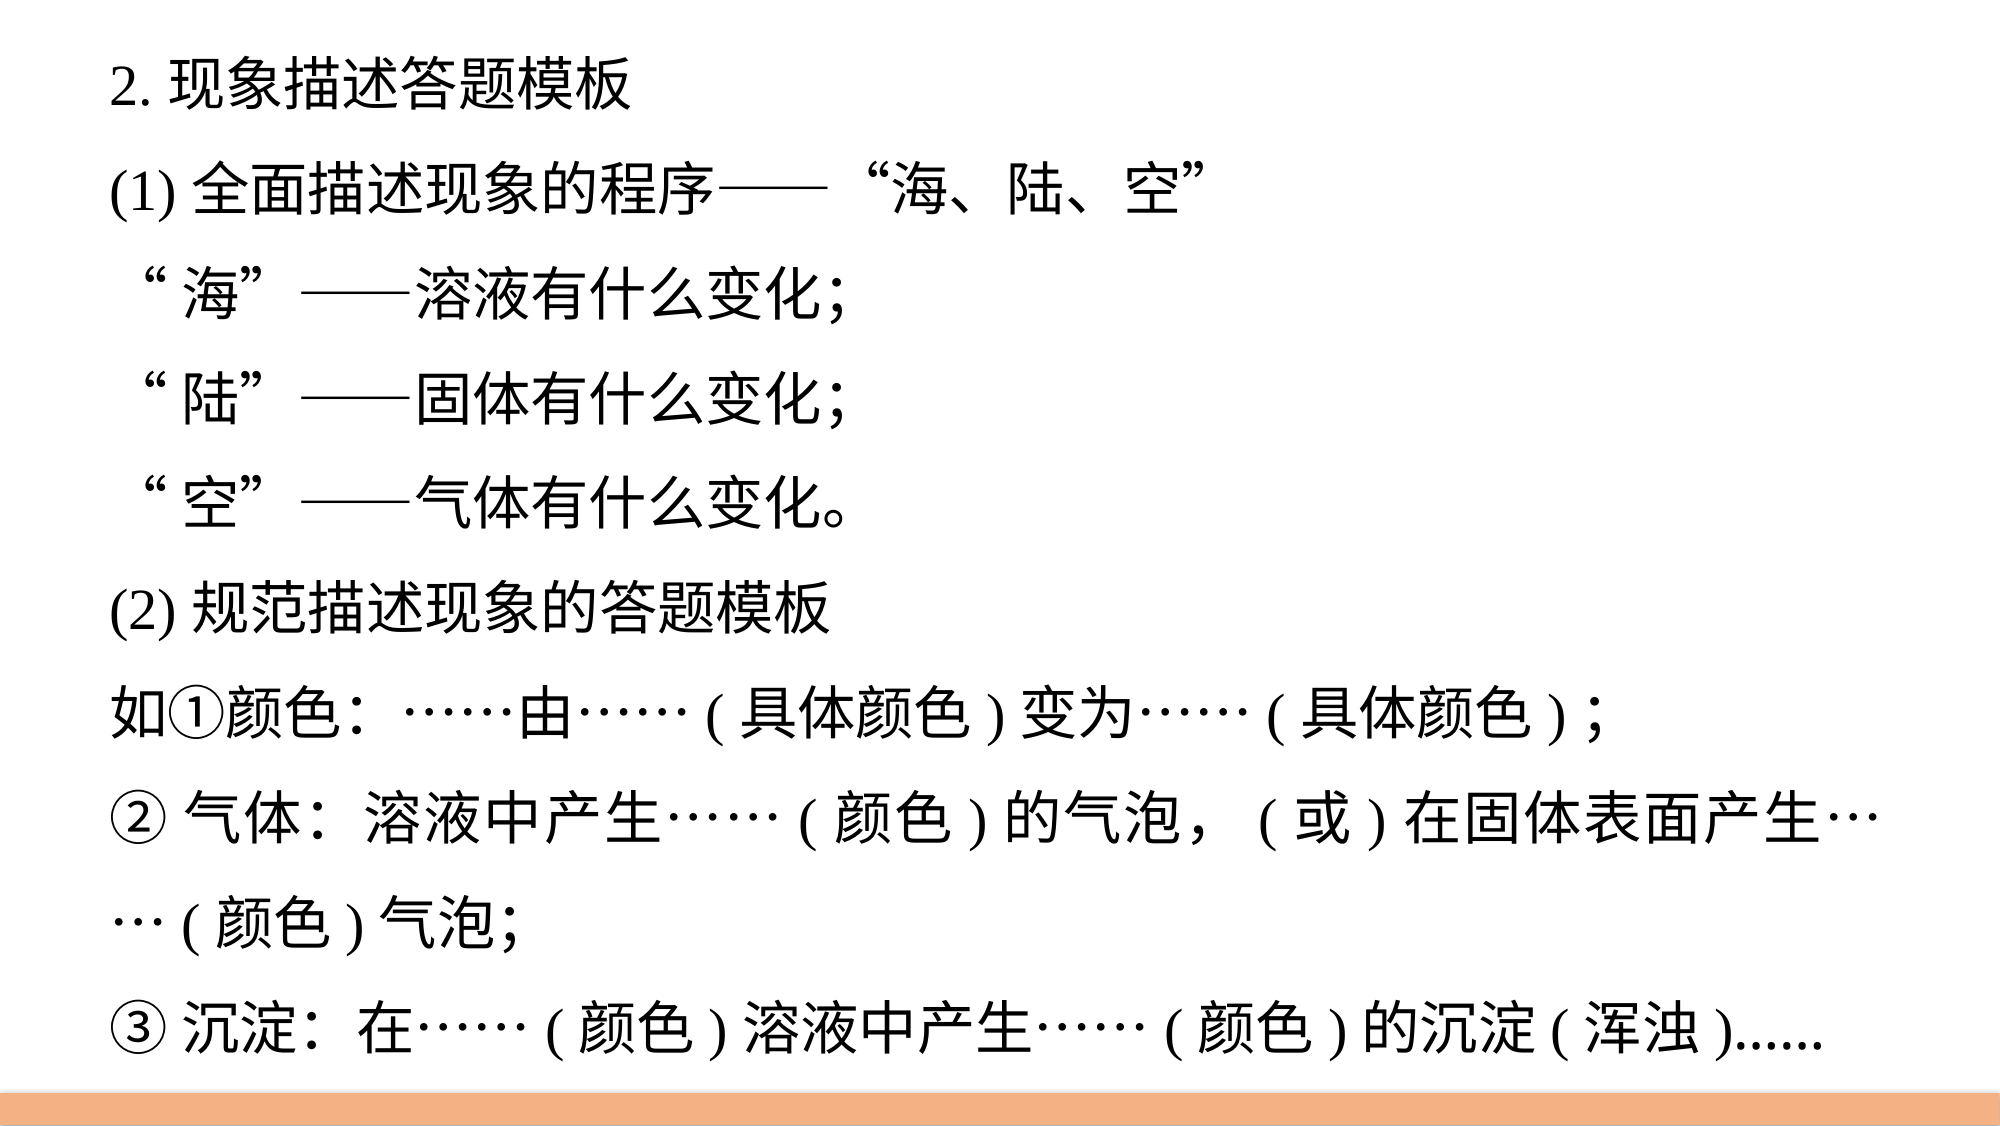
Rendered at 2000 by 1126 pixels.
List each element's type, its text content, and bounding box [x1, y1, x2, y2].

text_box 2.现象描述答题模板 (1)全面描述现象的程序——“海、陆、空” “海”——溶液有什么变化； “陆”——固体有什么变化； “空”——气体有什么变化。 (2)规范描述现象的答题模板 如①颜色：……由……(具体颜色)变为……(具体颜色)； ②气体：溶液中产生……(颜色)的气泡，(或)在固体表面产生……(颜色)气泡； ③沉淀：在……(颜色)溶液中产生……(颜色)的沉淀(浑浊)…… [89, 1, 1903, 1072]
text_box [0, 1092, 2000, 1126]
